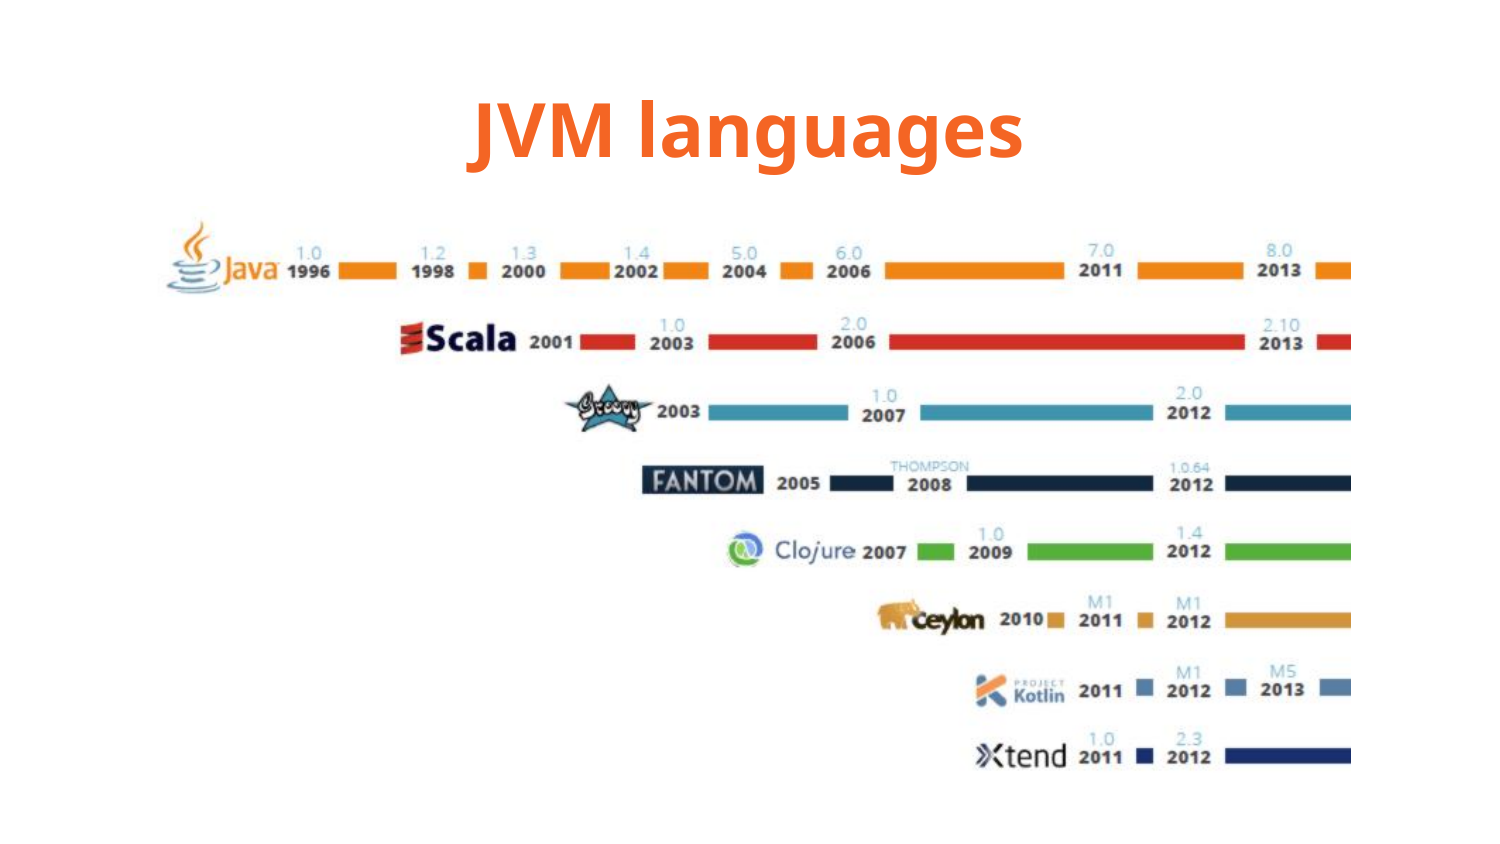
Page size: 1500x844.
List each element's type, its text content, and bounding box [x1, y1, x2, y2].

picture [146, 206, 1351, 786]
title JVM languages [49, 67, 1448, 173]
